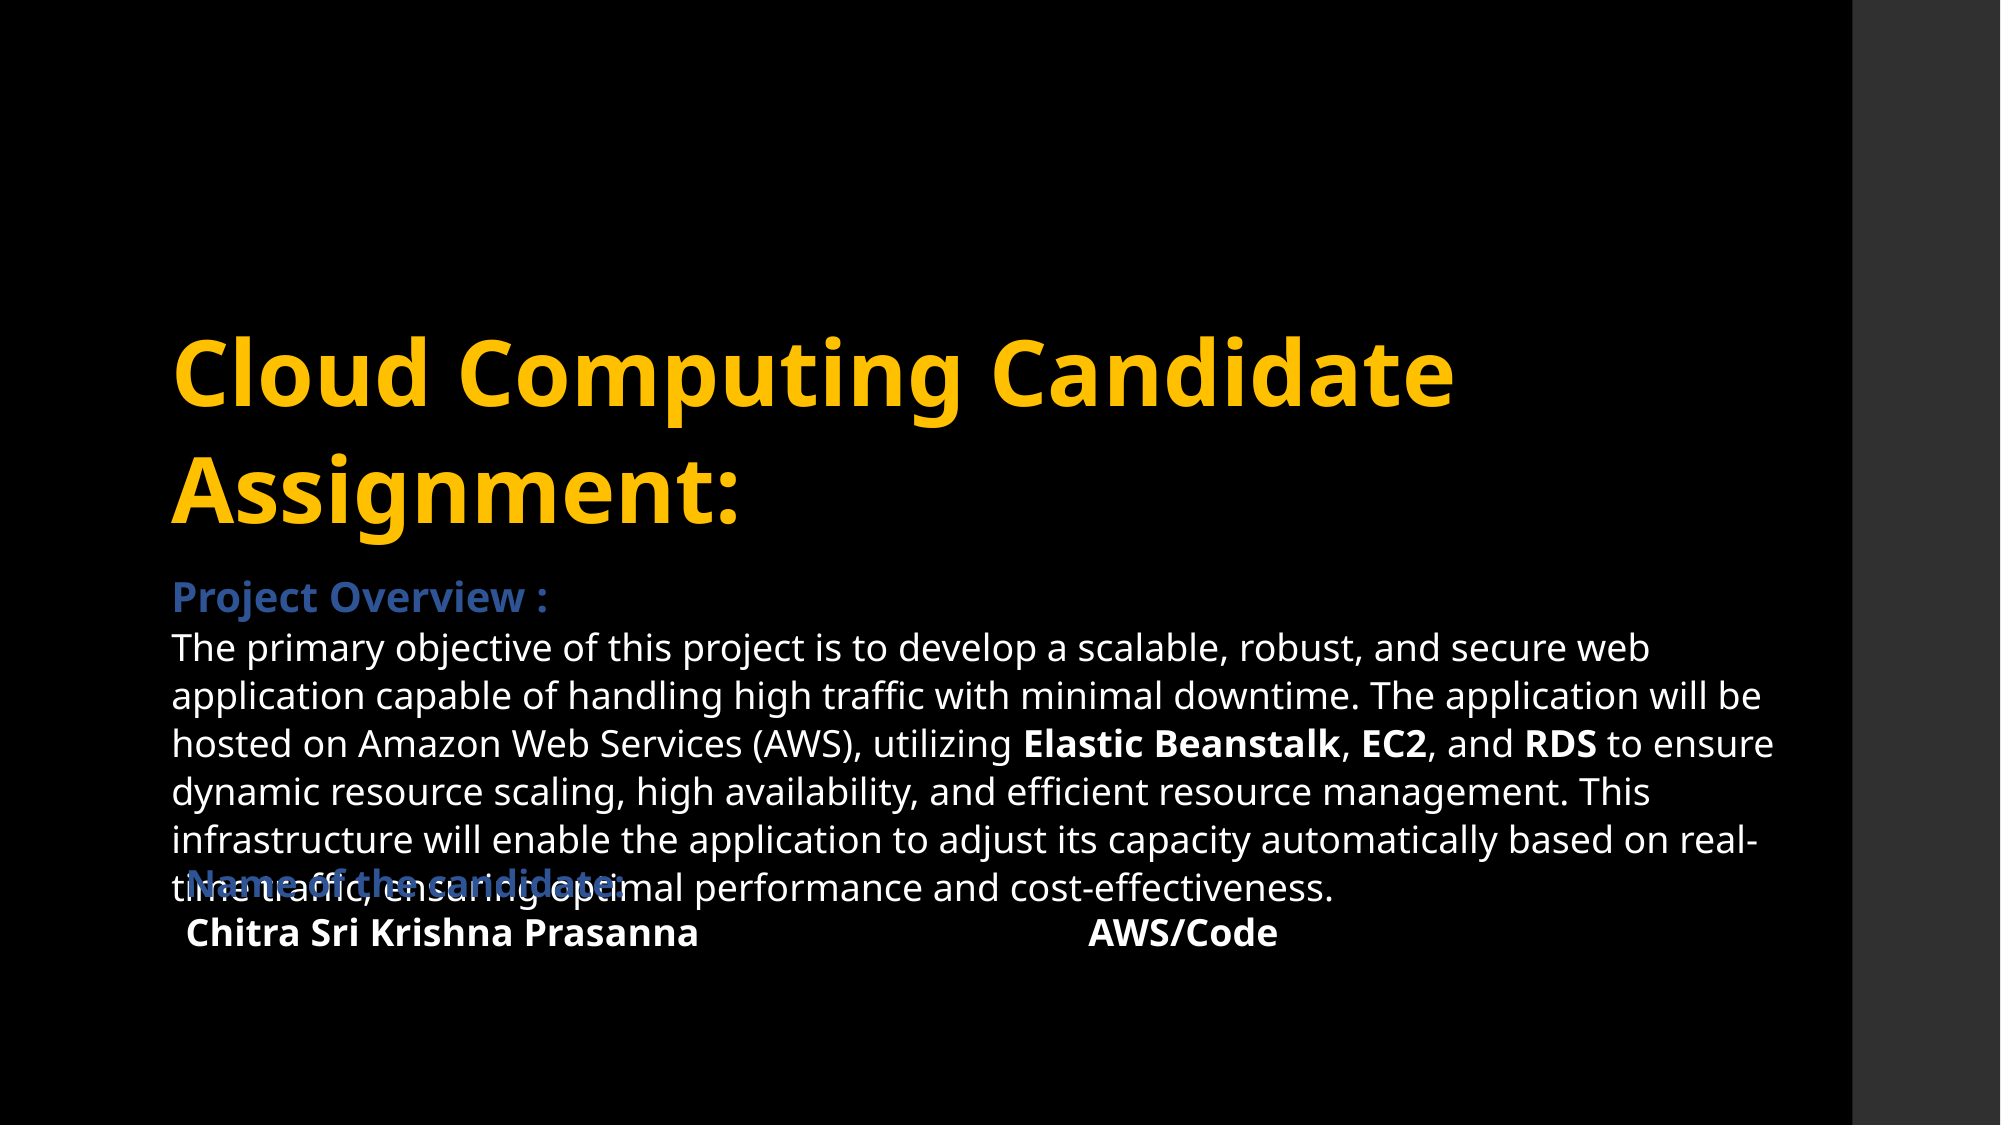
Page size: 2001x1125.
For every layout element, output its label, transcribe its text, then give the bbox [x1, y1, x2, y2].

text_box Internship Assignment – Animemangatoon.com Cloud Computing Candidate Assignment: Project Overview : The primary objective of this project is to develop a scalable, robust, and secure web application capable of handling high traffic with minimal downtime. The application will be hosted on Amazon Web Services (AWS), utilizing Elastic Beanstalk, EC2, and RDS to ensure dynamic resource scaling, high availability, and efficient resource management. This infrastructure will enable the application to adjust its capacity automatically based on real-time traffic, ensuring optimal performance and cost-effectiveness. [156, 104, 1818, 987]
text_box Name of the candidate: Chitra Sri Krishna Prasanna AWS/Code [170, 849, 1725, 961]
